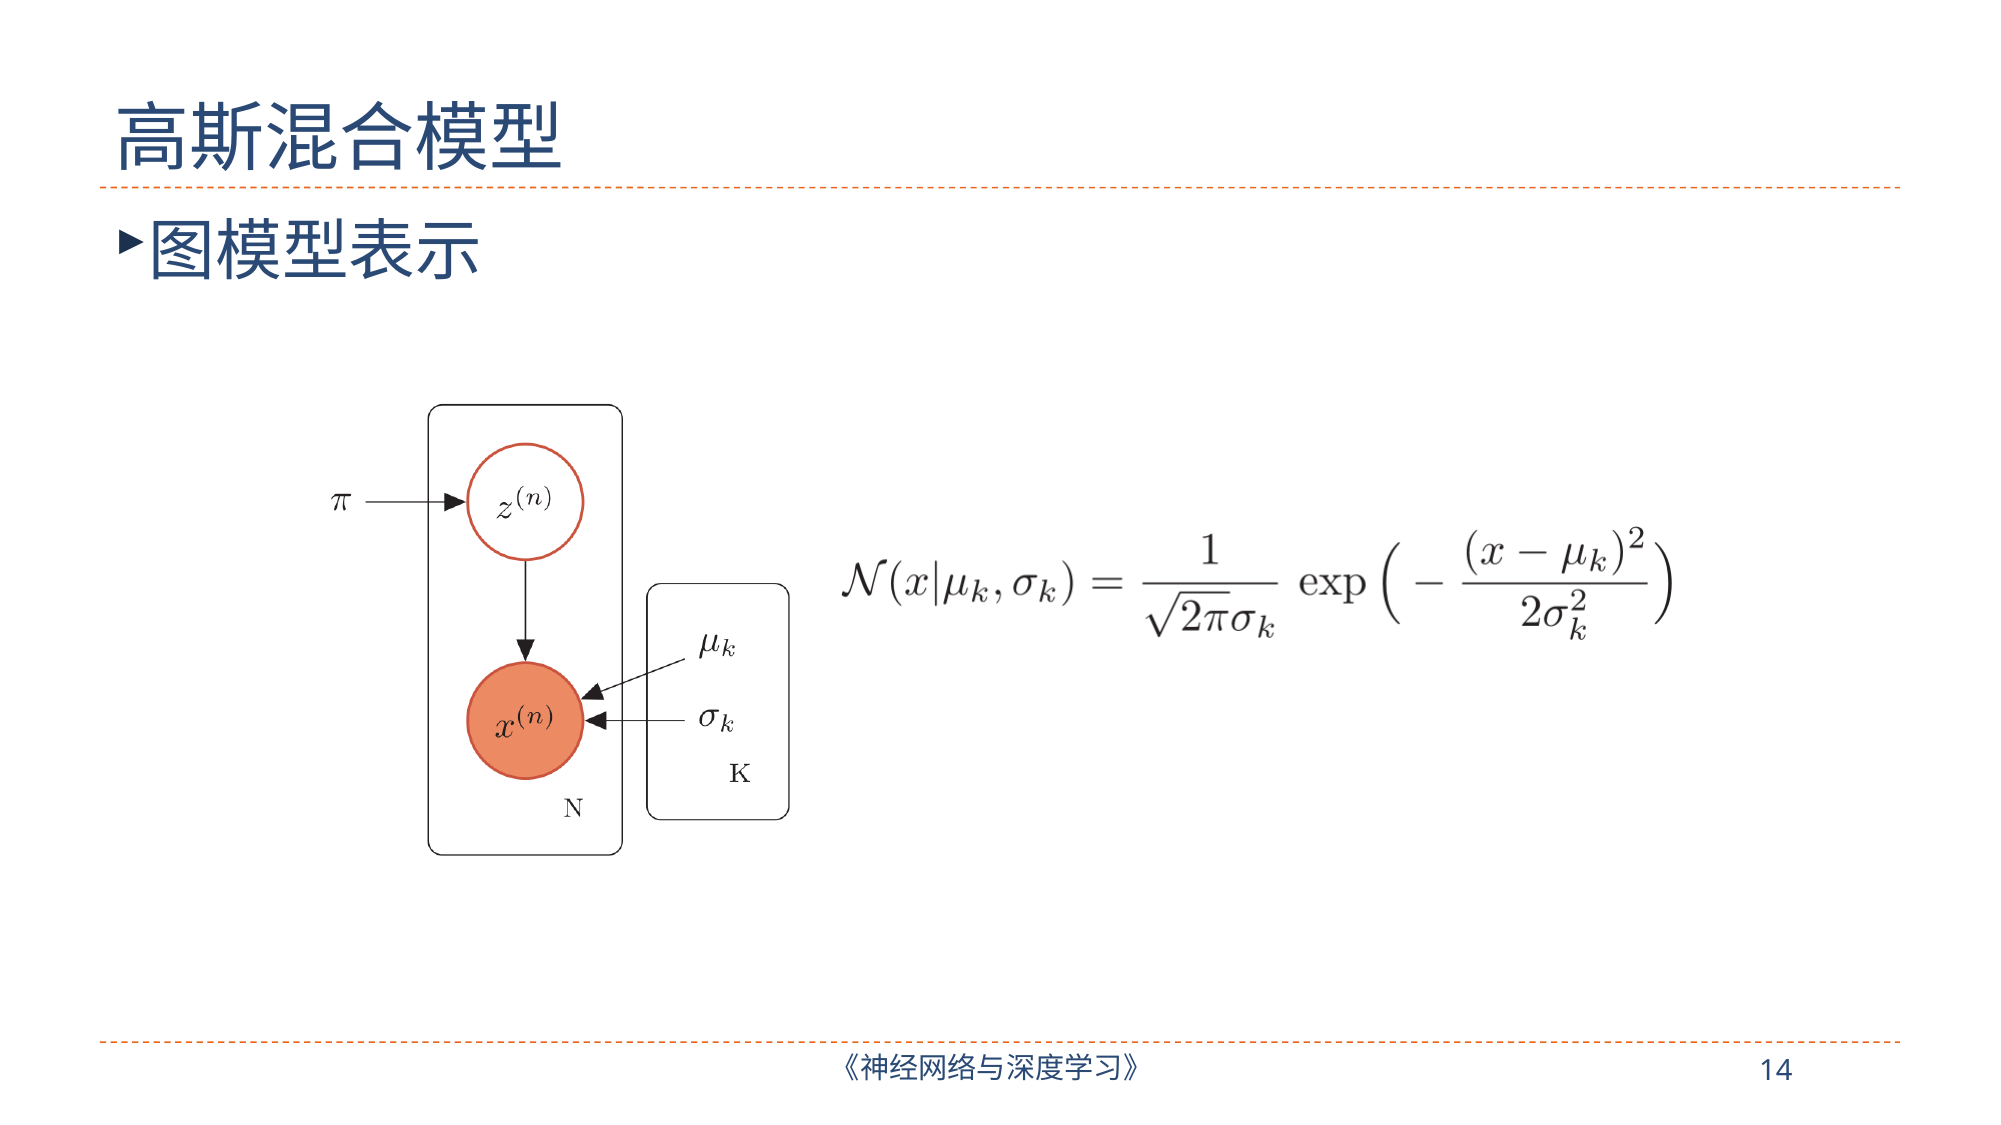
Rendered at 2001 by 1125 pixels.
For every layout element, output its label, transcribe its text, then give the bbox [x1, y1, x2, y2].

title 高斯混合模型 [99, 24, 1900, 188]
list 图模型表示 [99, 200, 1900, 1010]
picture [826, 512, 1676, 647]
picture [287, 362, 813, 876]
